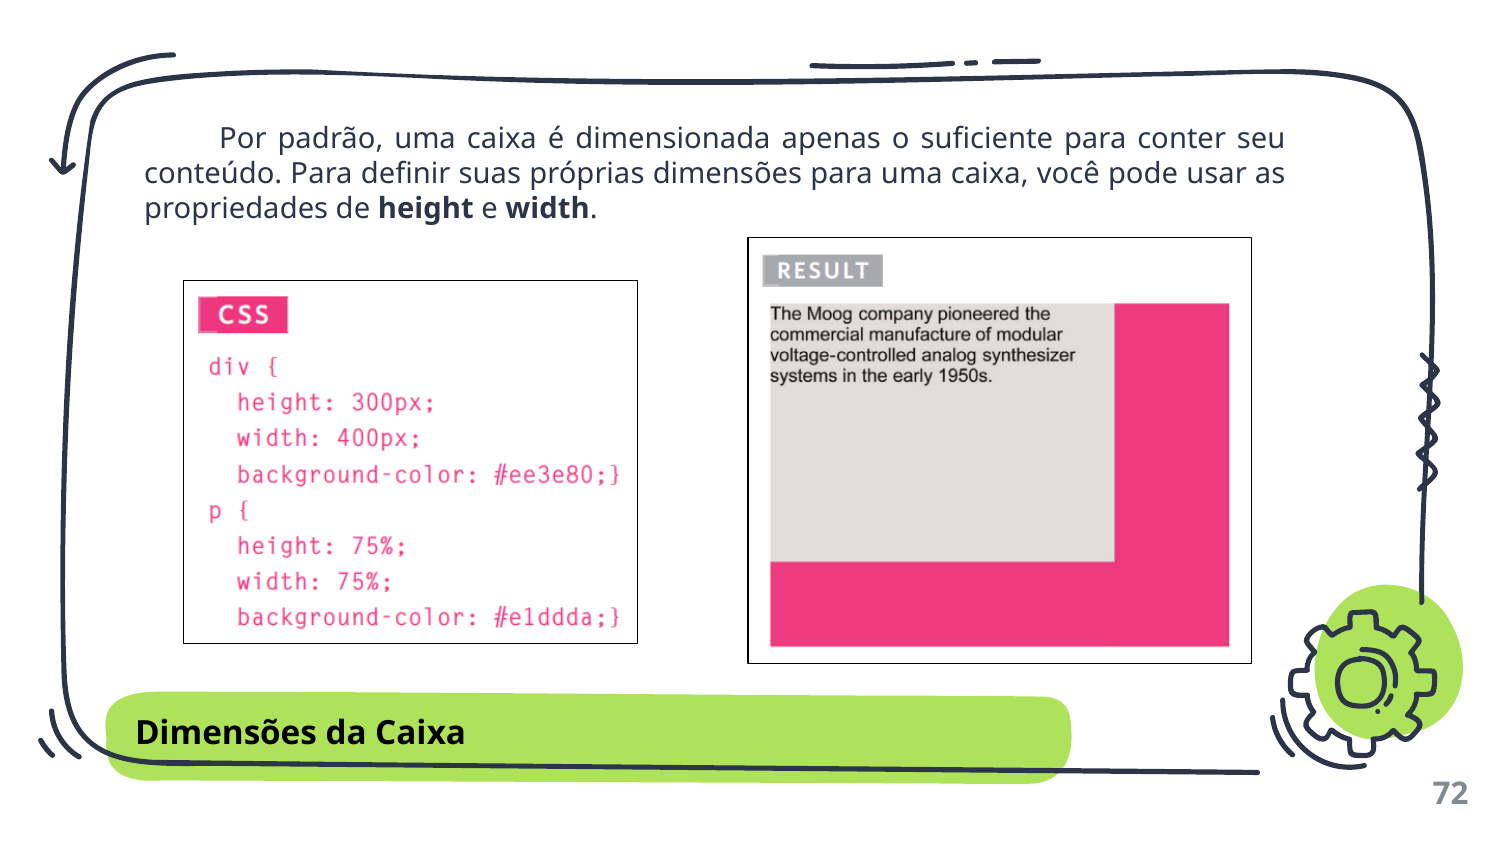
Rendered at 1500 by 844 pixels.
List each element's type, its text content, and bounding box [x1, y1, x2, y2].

text_box [1269, 715, 1296, 758]
slide_number ‹#› [1378, 769, 1469, 820]
list Dimensões da Caixa [135, 699, 1041, 764]
text_box [1287, 609, 1438, 759]
picture [184, 281, 638, 643]
list Por padrão, uma caixa é dimensionada apenas o suficiente para conter seu conteúdo. Para definir suas próprias dimensões para uma caixa, você pode usar as propriedades de height e width. [144, 0, 1287, 410]
picture [748, 238, 1251, 663]
text_box [1280, 697, 1367, 770]
